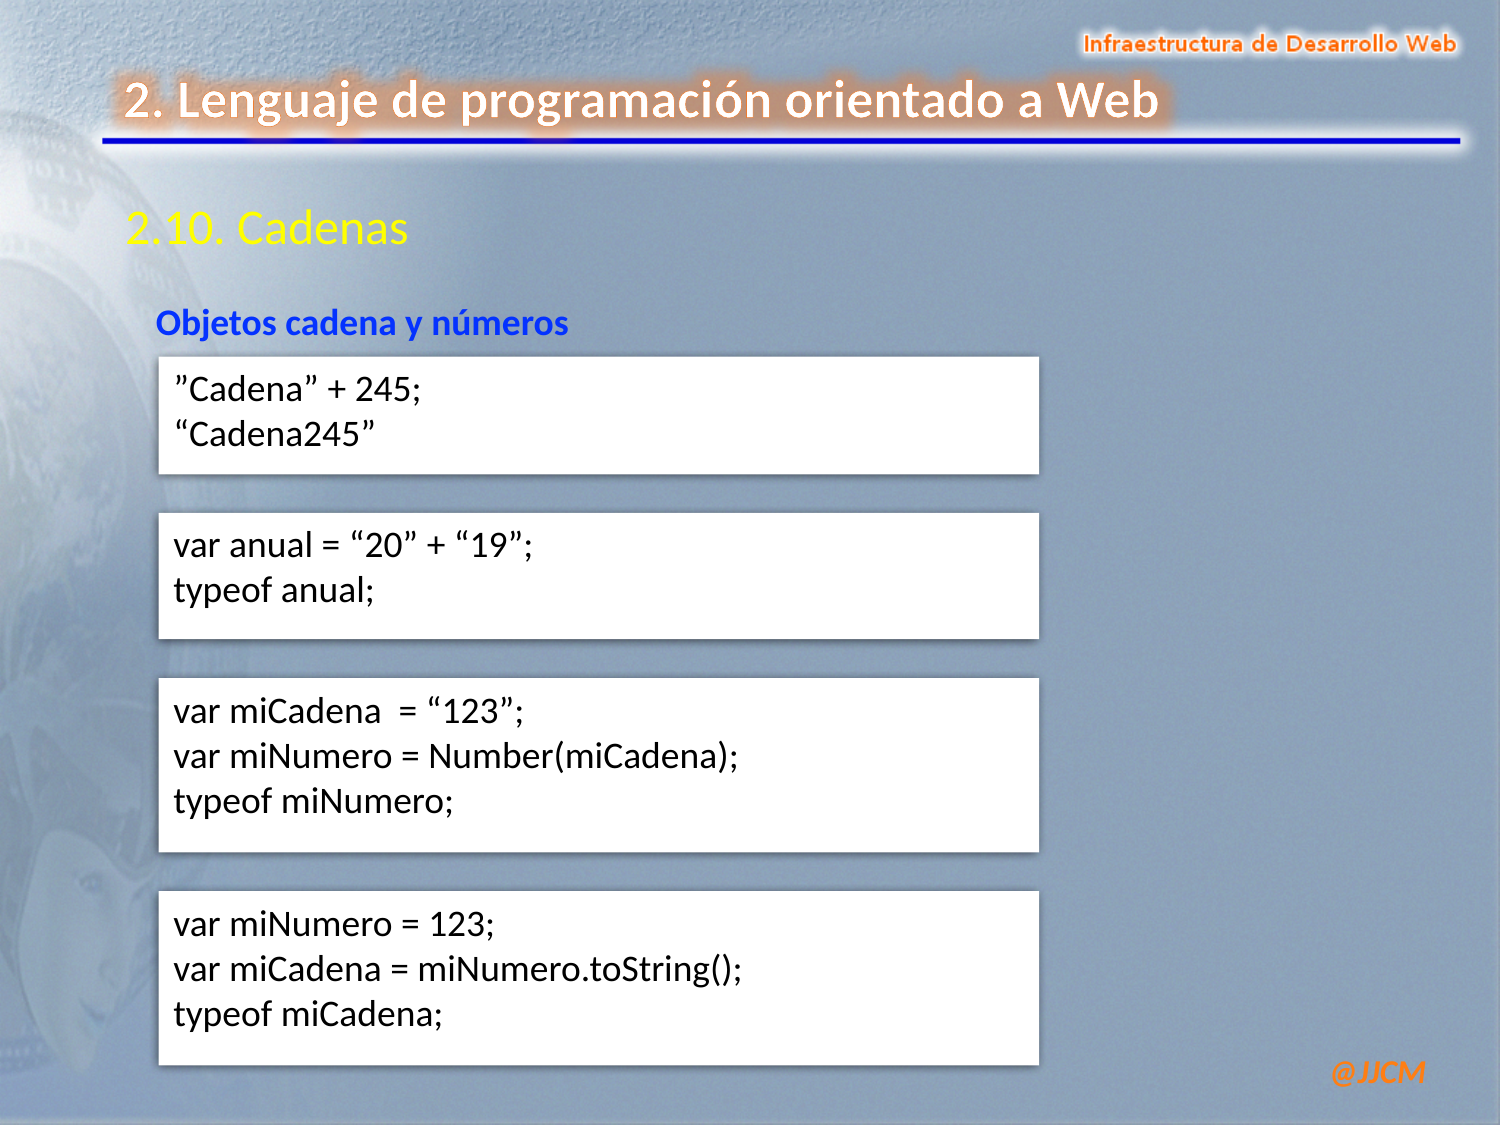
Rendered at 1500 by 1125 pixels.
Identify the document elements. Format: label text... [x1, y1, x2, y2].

text_box 2.10. Cadenas [110, 186, 425, 262]
text_box var miNumero = 123; var miCadena = miNumero.toString(); typeof miCadena; [158, 891, 1040, 1066]
text_box Objetos cadena y números [141, 290, 1040, 351]
text_box var anual = “20” + “19”; typeof anual; [158, 512, 1040, 640]
text_box ”Cadena” + 245; “Cadena245” [158, 356, 1040, 475]
picture [0, 0, 1500, 1125]
text_box var miCadena = “123”; var miNumero = Number(miCadena); typeof miNumero; [158, 678, 1040, 853]
